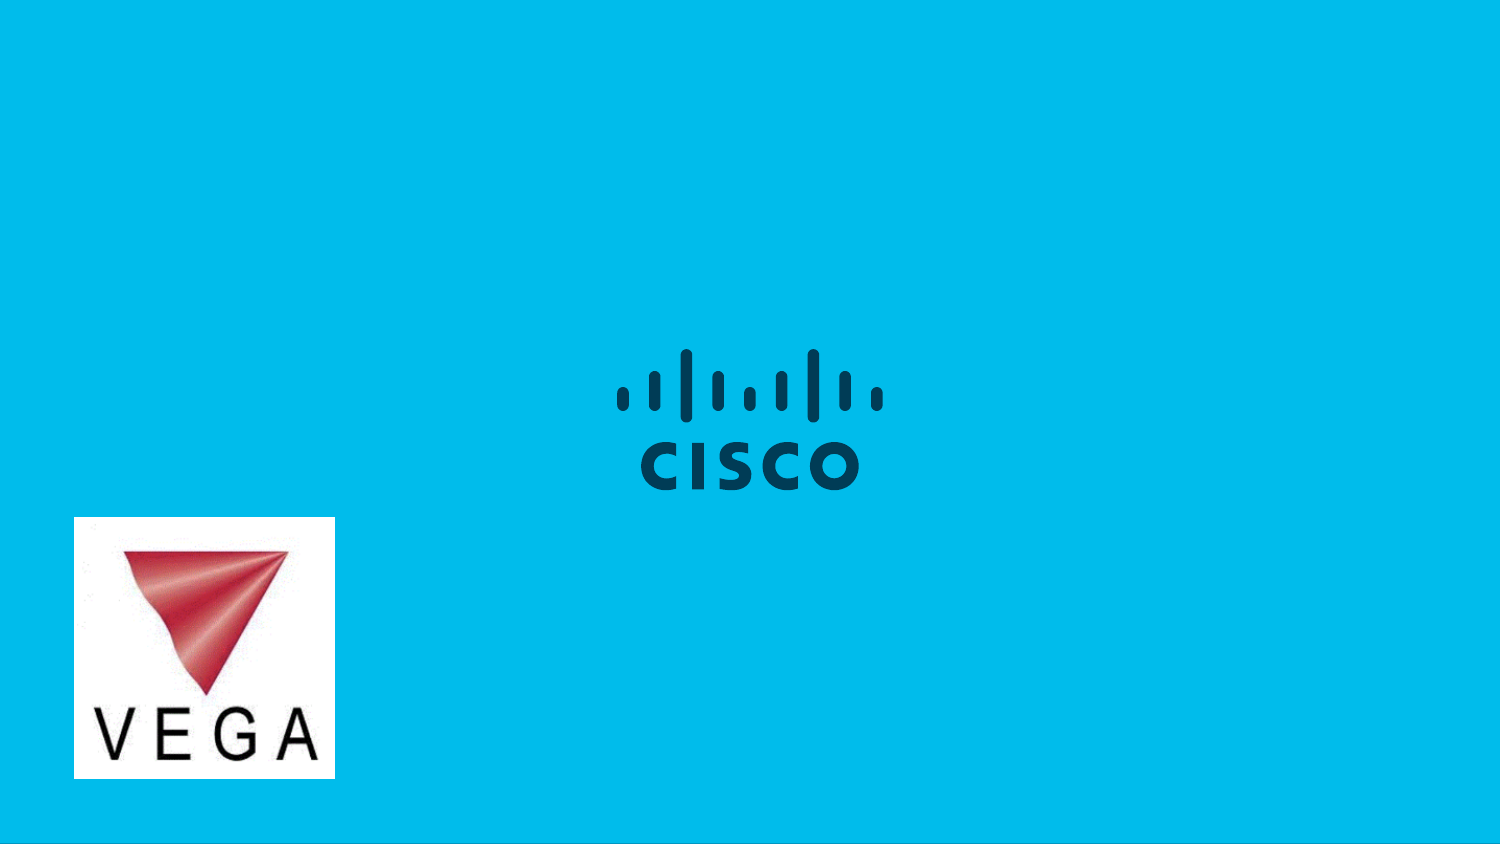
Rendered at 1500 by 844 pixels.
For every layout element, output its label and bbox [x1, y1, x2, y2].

picture [75, 518, 334, 778]
